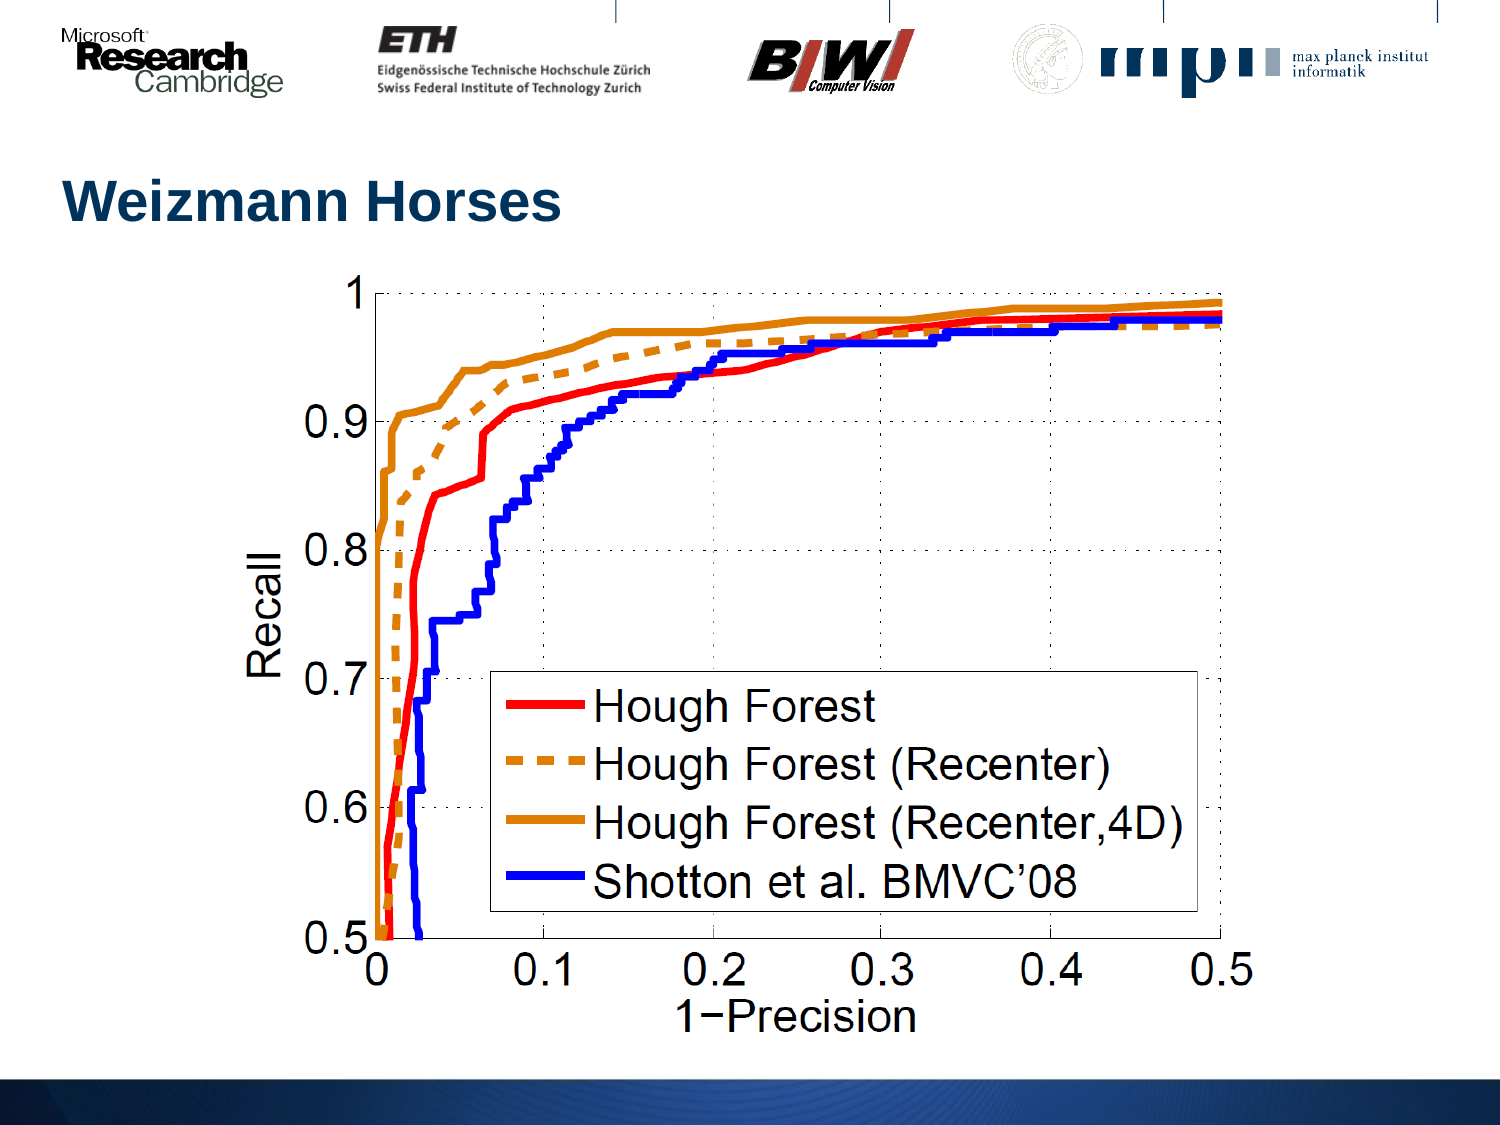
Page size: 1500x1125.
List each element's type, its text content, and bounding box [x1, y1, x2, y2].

picture [0, 1078, 1500, 1125]
picture [244, 273, 1255, 1037]
picture [1012, 23, 1083, 94]
title Weizmann Horses [62, 156, 1438, 284]
picture [744, 26, 917, 95]
picture [378, 26, 650, 96]
picture [1101, 48, 1428, 98]
picture [62, 28, 283, 98]
